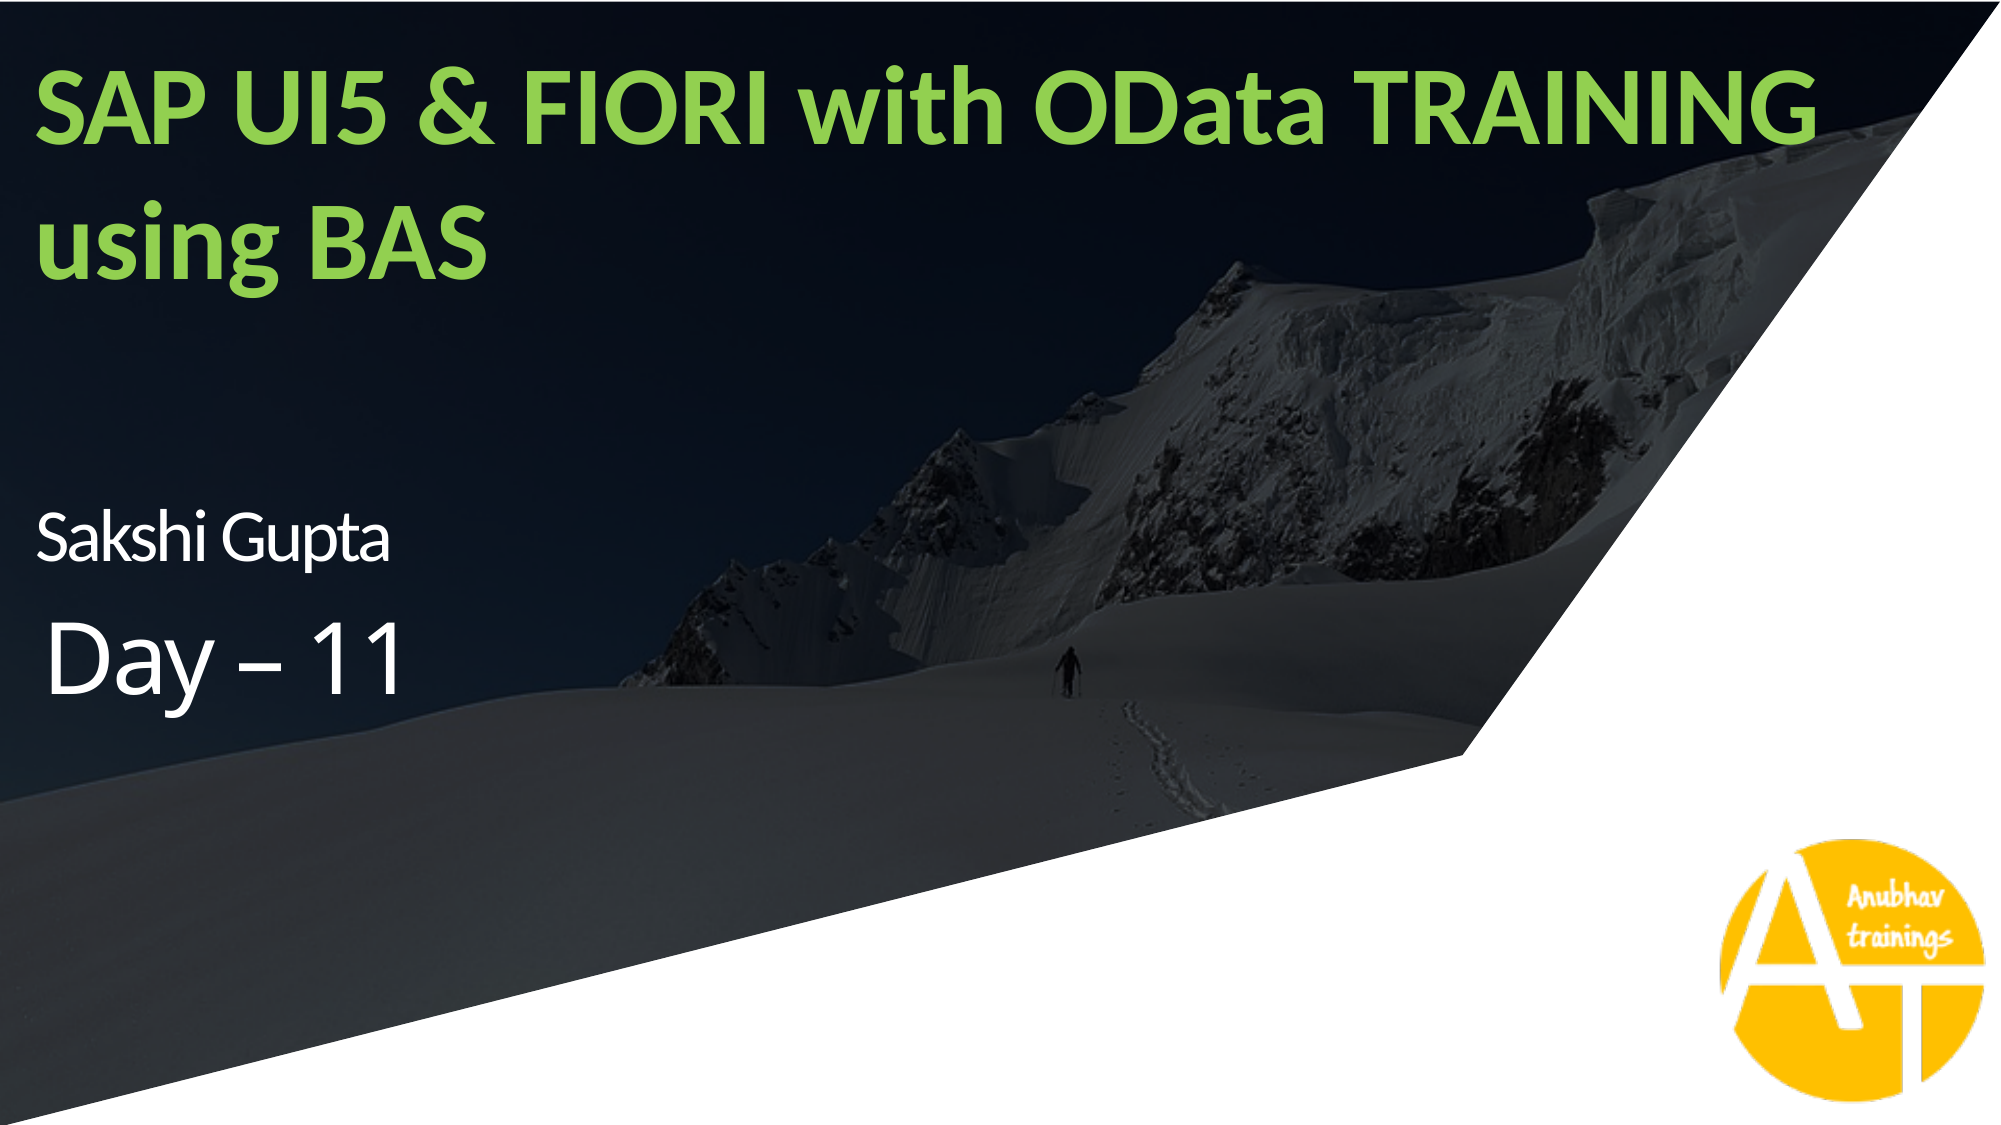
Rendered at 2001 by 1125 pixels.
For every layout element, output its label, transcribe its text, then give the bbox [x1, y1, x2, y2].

text_box Day – 11 [27, 587, 1115, 722]
text_box Sakshi Gupta [20, 478, 1108, 584]
text_box [0, 0, 2000, 1125]
picture [1694, 822, 2000, 1125]
text_box SAP UI5 & FIORI with OData TRAINING using BAS [20, 25, 1934, 310]
